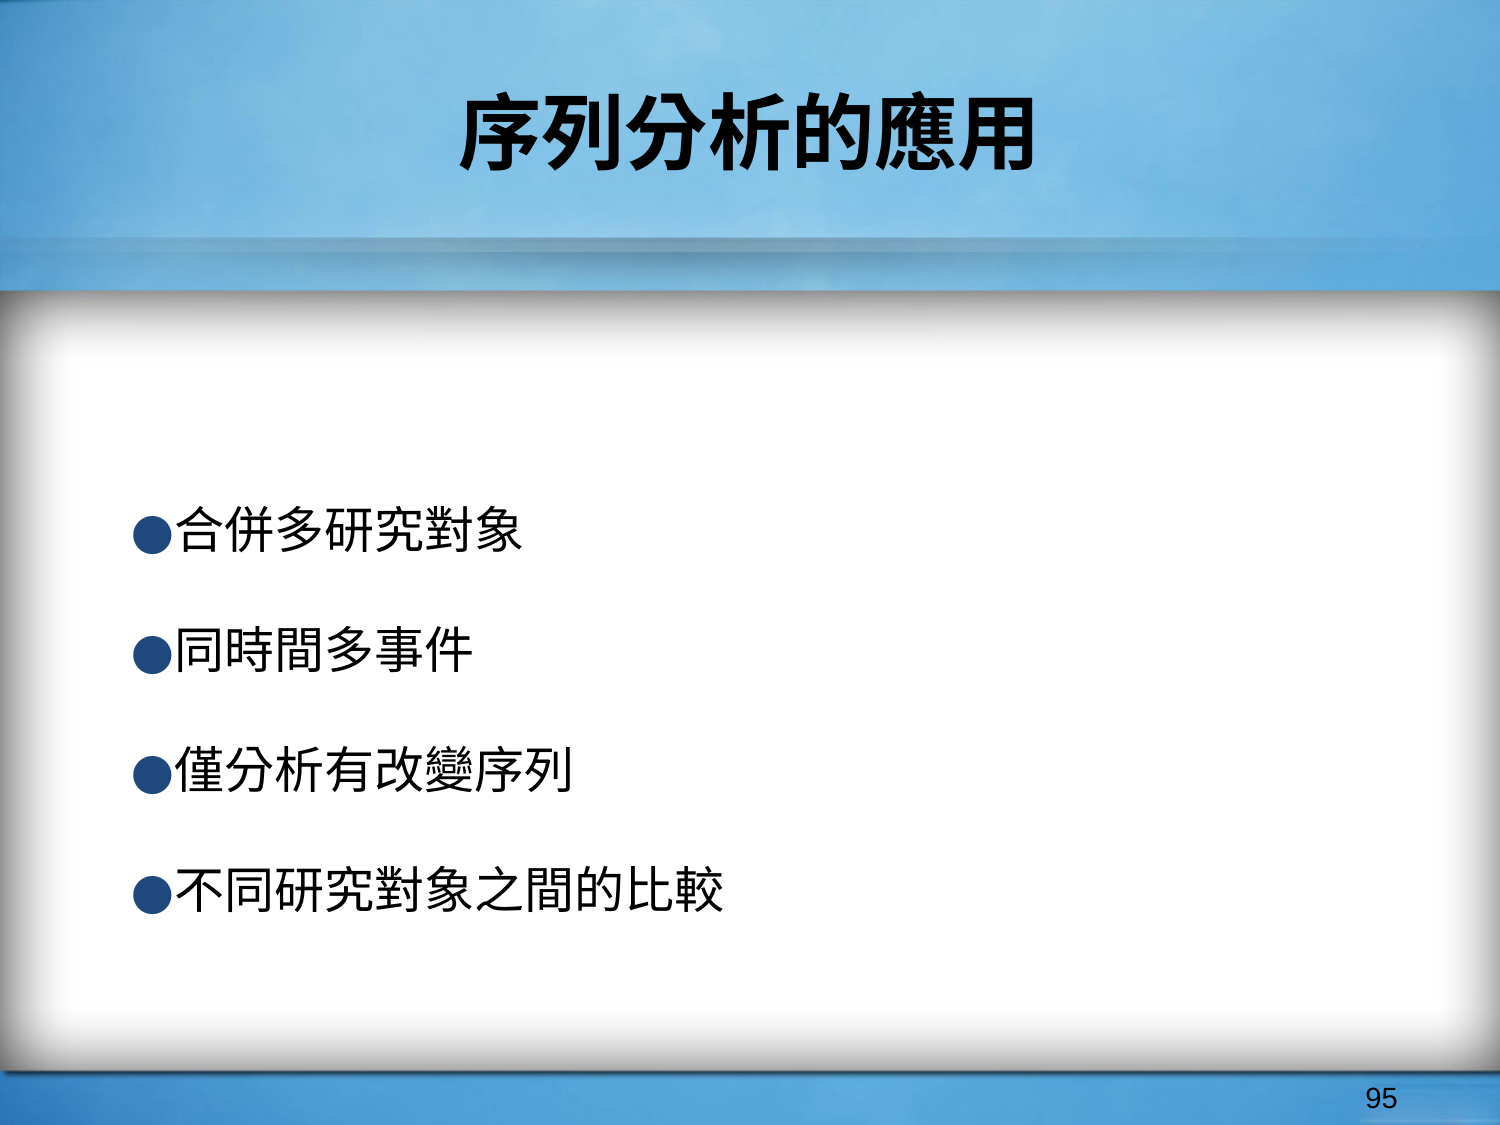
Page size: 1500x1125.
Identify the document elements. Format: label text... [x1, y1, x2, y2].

list 合併多研究對象 同時間多事件 僅分析有改變序列 不同研究對象之間的比較 [78, 292, 1422, 1066]
slide_number ‹#› [1350, 1074, 1488, 1118]
title 序列分析的應用 [78, 27, 1422, 232]
picture [0, 0, 1500, 1125]
